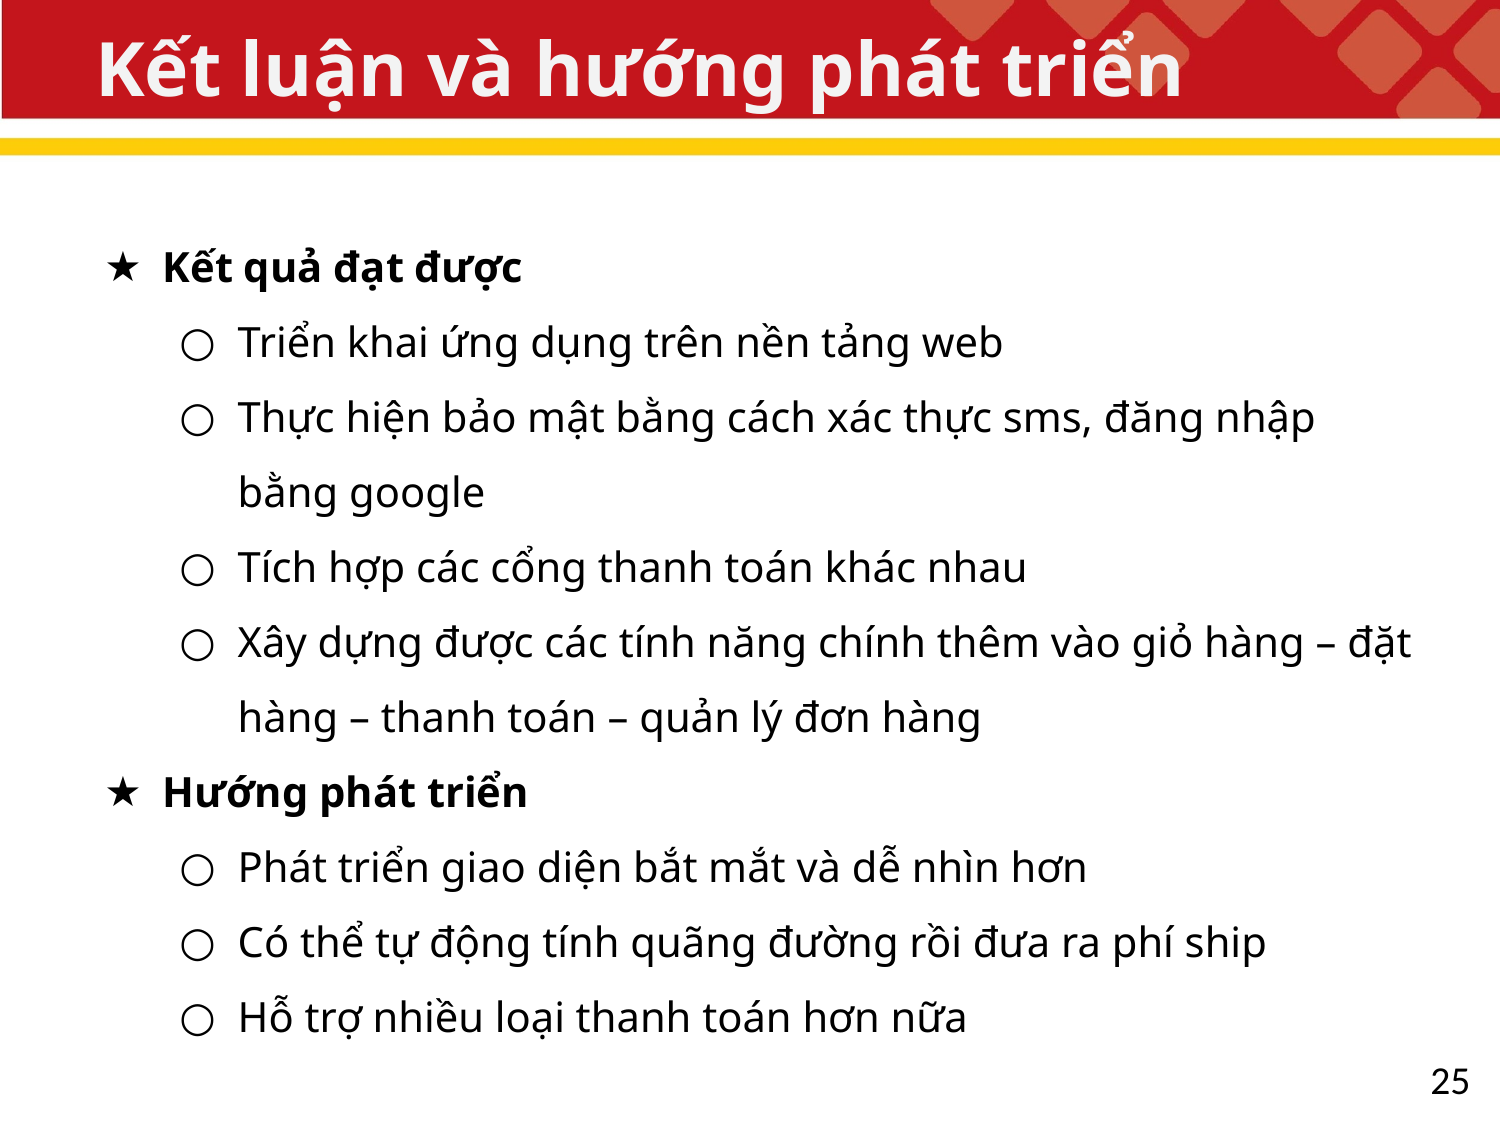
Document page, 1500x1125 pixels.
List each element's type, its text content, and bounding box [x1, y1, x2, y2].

text_box 25 [1400, 1040, 1500, 1125]
title Kết luận và hướng phát triển [80, 0, 1397, 148]
picture [0, 0, 1500, 1125]
text_box Kết quả đạt được Triển khai ứng dụng trên nền tảng web Thực hiện bảo mật bằng cách xác thực sms, đăng nhập bằng google Tích hợp các cổng thanh toán khác nhau Xây dựng được các tính năng chính thêm vào giỏ hàng – đặt hàng – thanh toán – quản lý đơn hàng Hướng phát triển Phát triển giao diện bắt mắt và dễ nhìn hơn Có thể tự động tính quãng đường rồi đưa ra phí ship Hỗ trợ nhiều loại thanh toán hơn nữa [72, 200, 1428, 1083]
